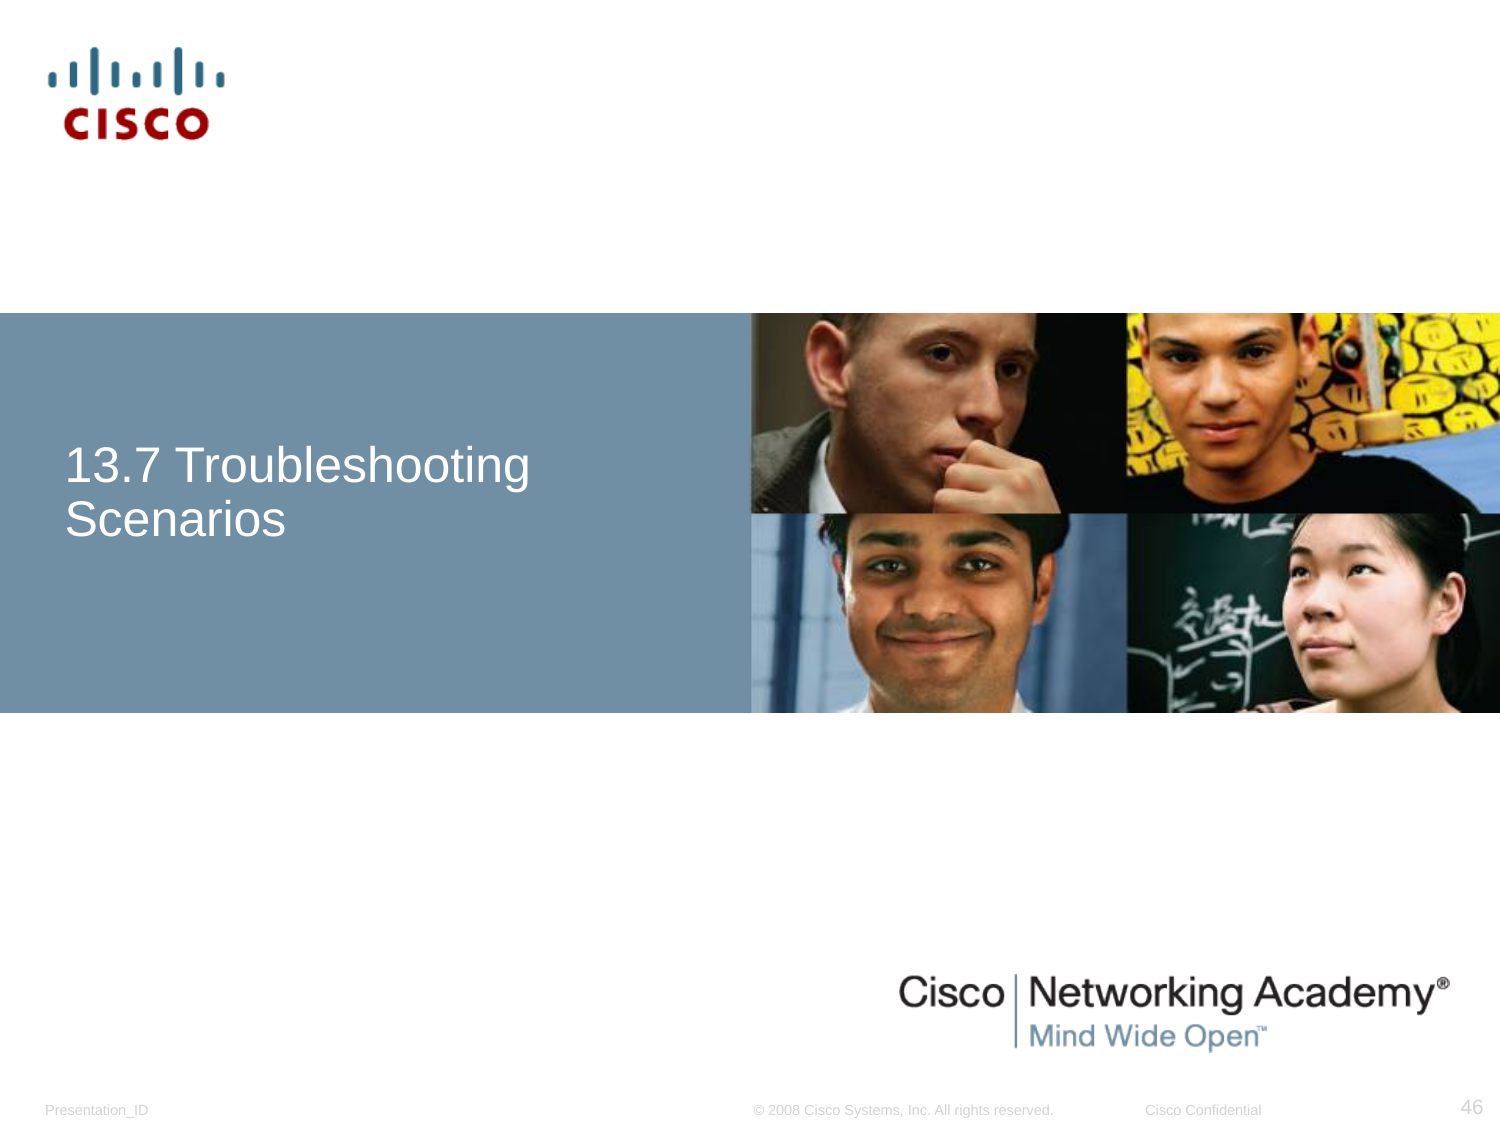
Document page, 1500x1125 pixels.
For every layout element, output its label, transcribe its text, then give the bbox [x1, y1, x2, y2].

picture [899, 974, 1450, 1053]
picture [40, 19, 233, 168]
picture [0, 313, 1500, 713]
title 13.7 Troubleshooting Scenarios [51, 371, 684, 615]
